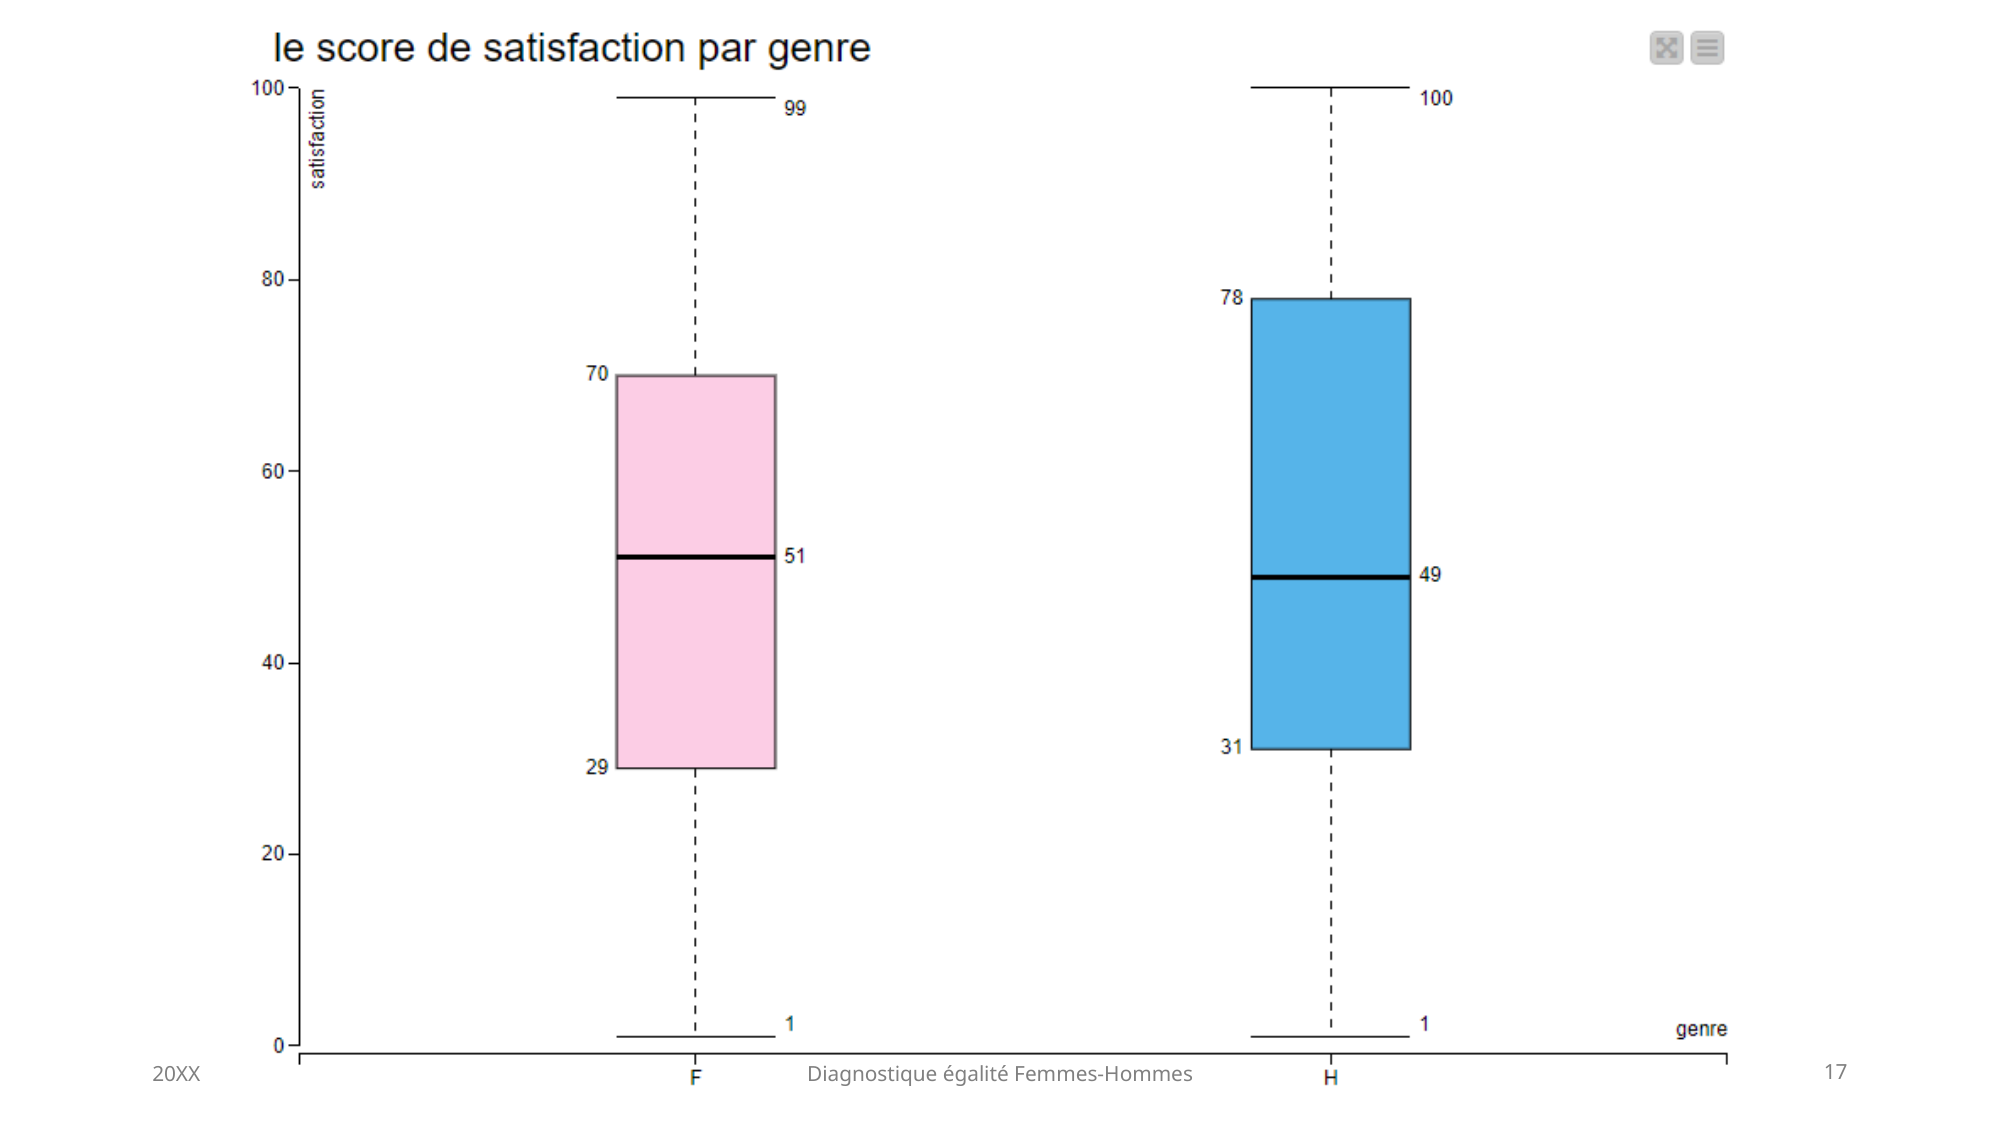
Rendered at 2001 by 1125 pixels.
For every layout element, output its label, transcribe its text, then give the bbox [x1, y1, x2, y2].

slide_number 17 [1794, 1042, 1863, 1103]
picture [206, 11, 1794, 1114]
slide_number 20XX [137, 1042, 206, 1103]
